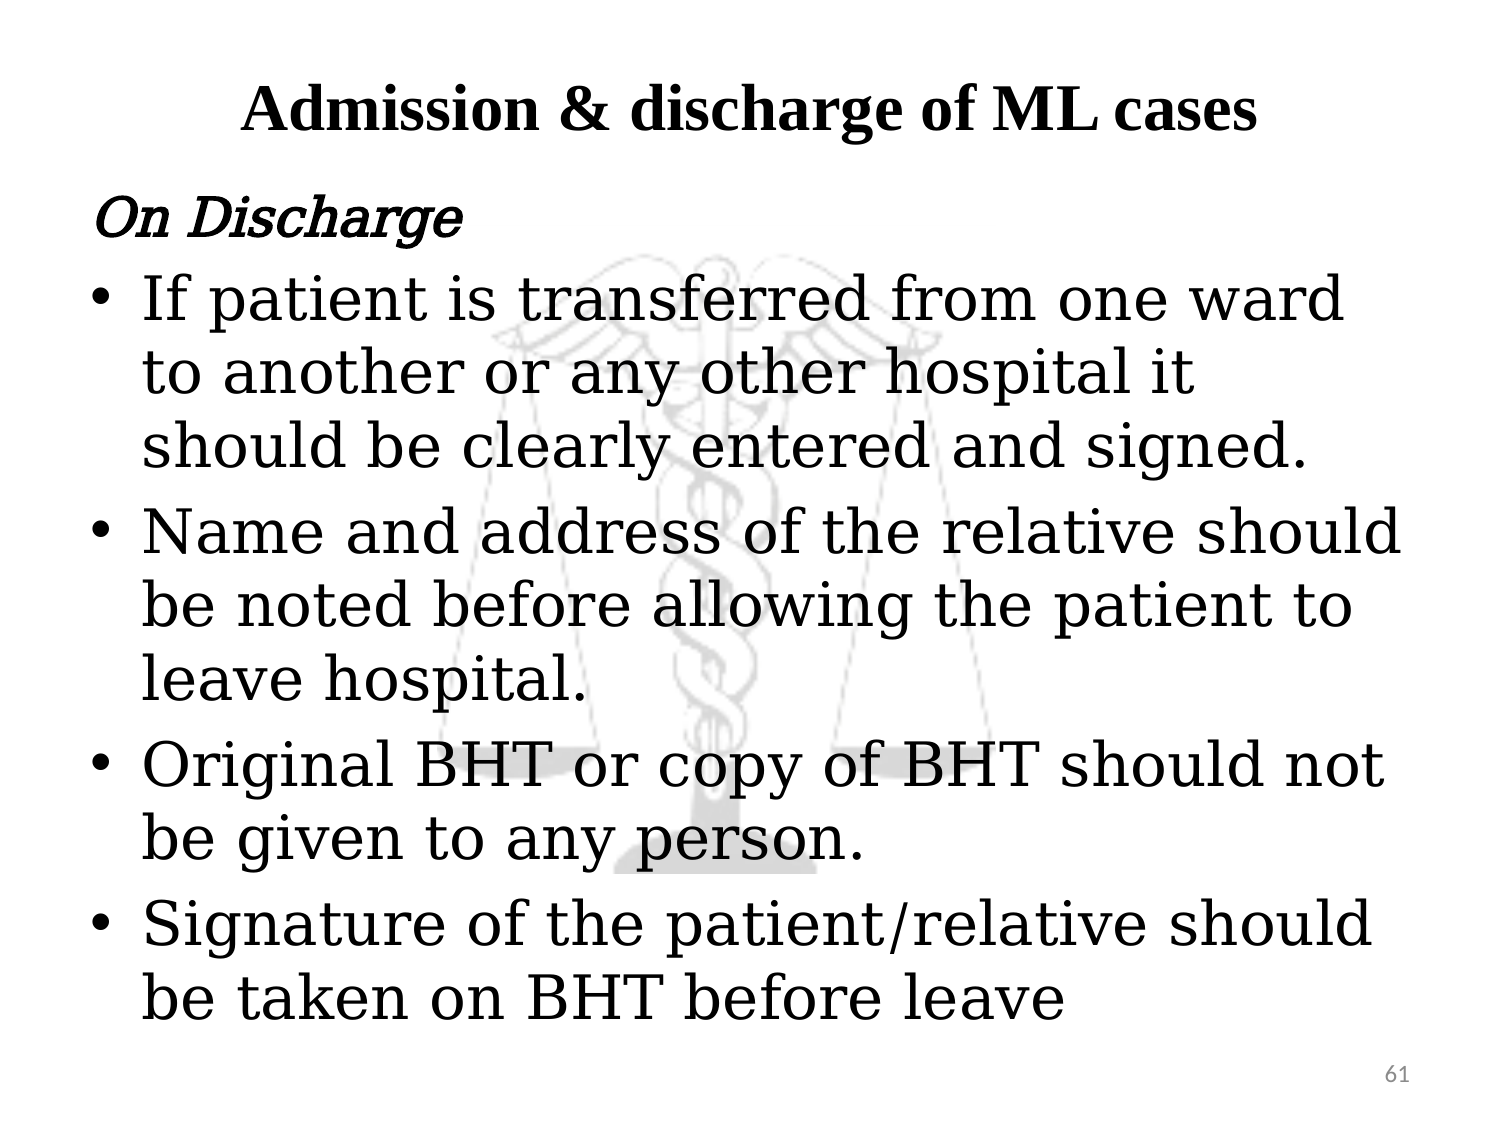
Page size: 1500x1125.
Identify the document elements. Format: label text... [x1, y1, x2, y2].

title Admission & discharge of ML cases [75, 45, 1425, 163]
list On Discharge If patient is transferred from one ward to another or any other hospital it should be clearly entered and signed. Name and address of the relative should be noted before allowing the patient to leave hospital. Original BHT or copy of BHT should not be given to any person. Signature of the patient/relative should be taken on BHT before leave [75, 174, 1425, 1050]
slide_number 61 [1074, 1042, 1425, 1103]
picture [437, 224, 996, 875]
